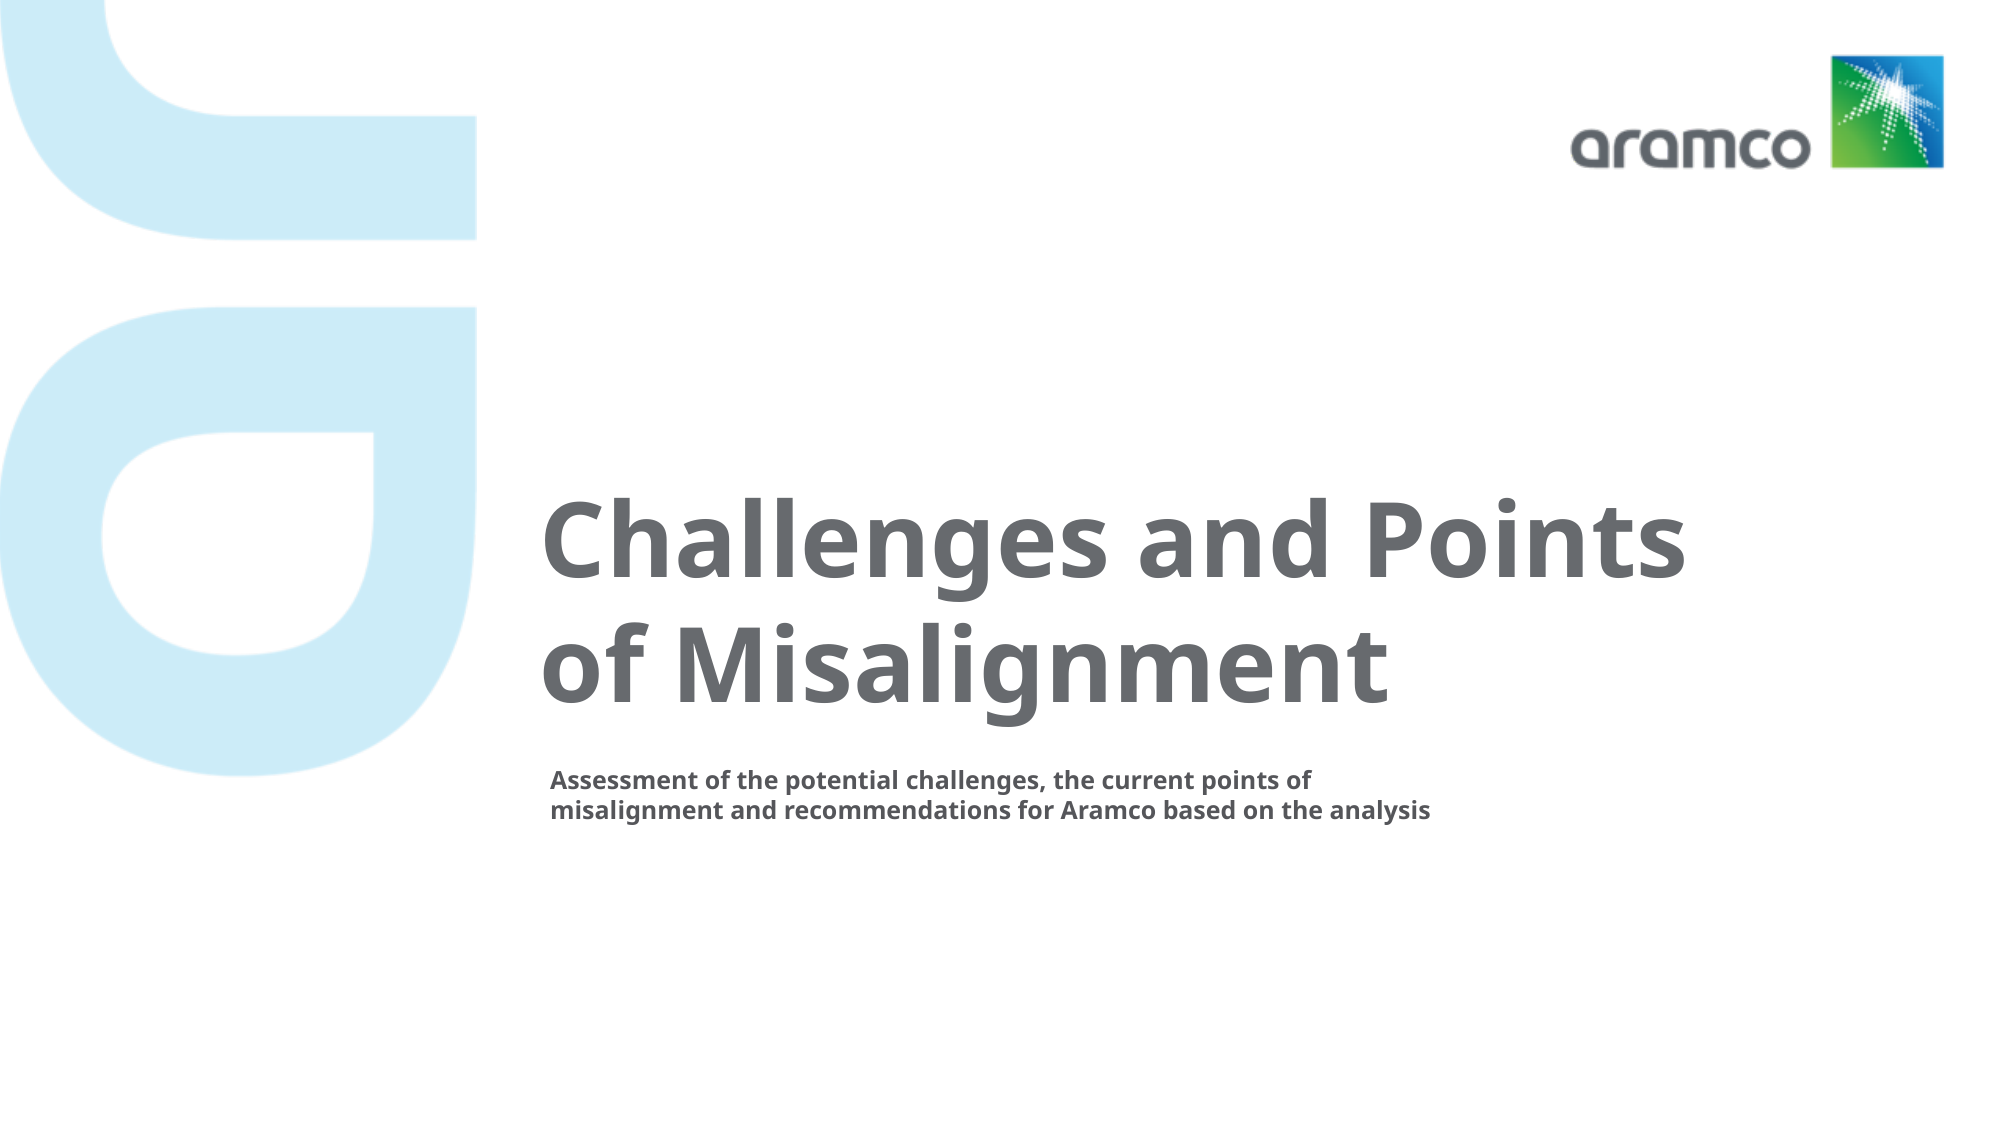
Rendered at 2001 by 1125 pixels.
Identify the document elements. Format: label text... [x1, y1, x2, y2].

picture [1558, 33, 1966, 207]
title Challenges and Points of Misalignment [539, 466, 1766, 758]
subtitle Assessment of the potential challenges, the current points of misalignment and recommendations for Aramco based on the analysis [550, 757, 1450, 870]
